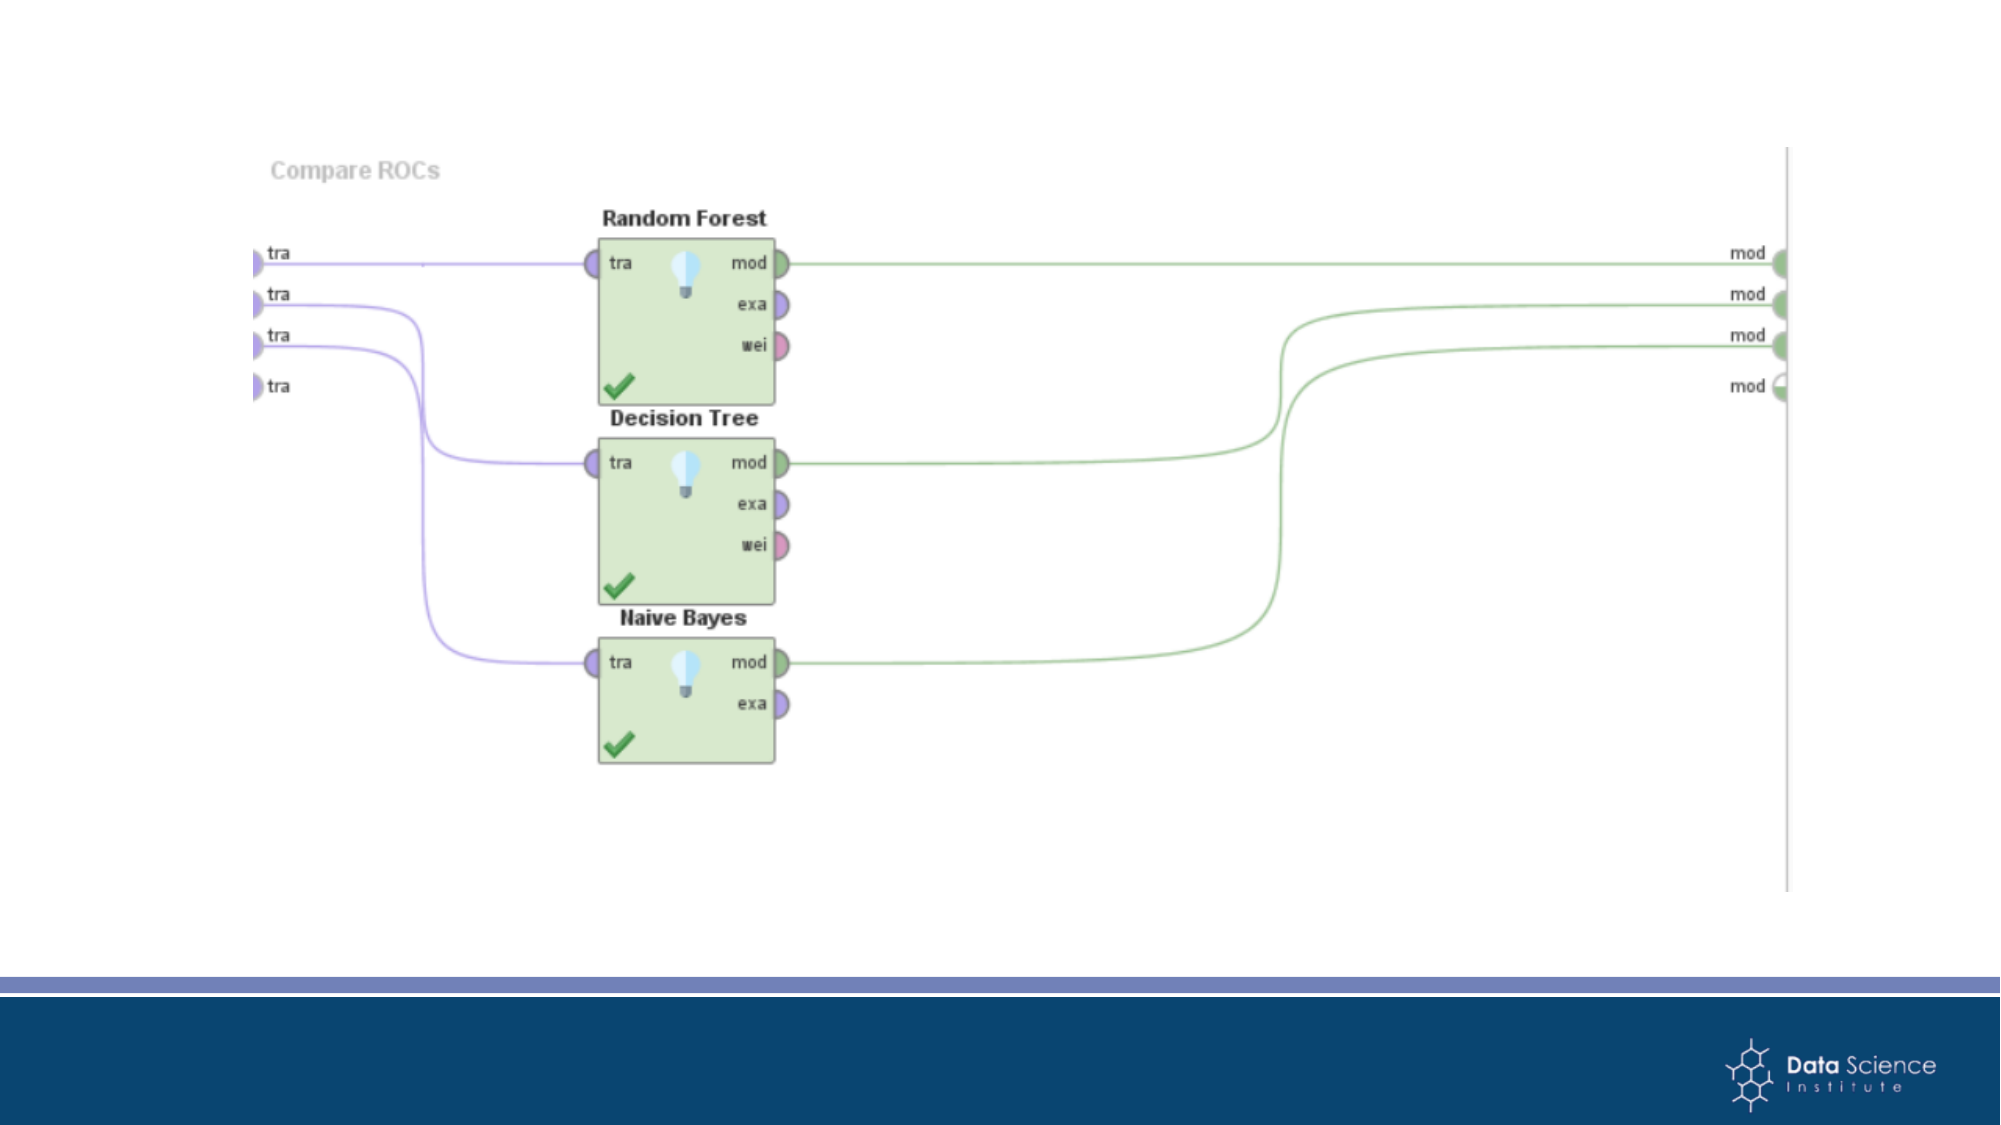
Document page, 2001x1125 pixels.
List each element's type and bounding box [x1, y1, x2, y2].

picture [253, 147, 1794, 892]
picture [1675, 993, 1985, 1122]
